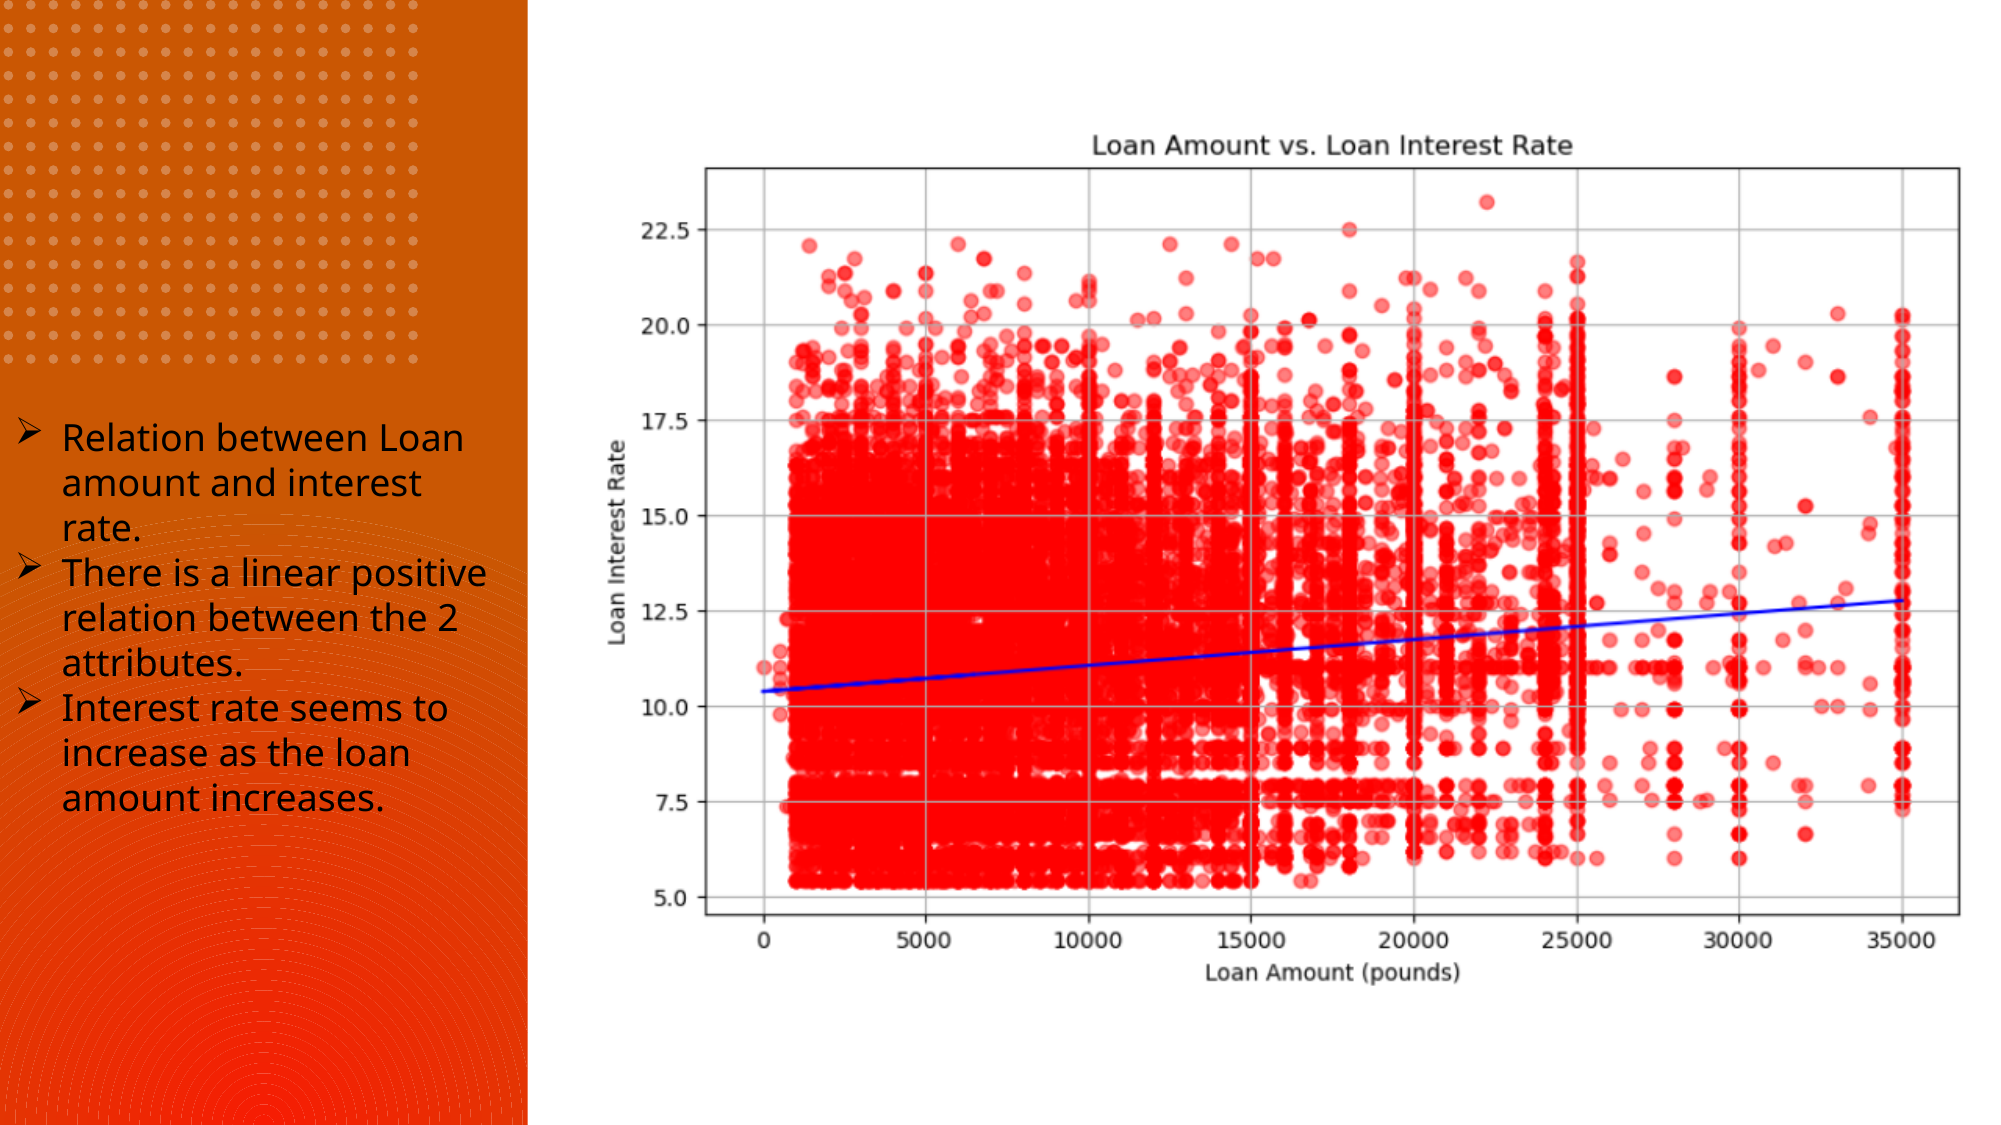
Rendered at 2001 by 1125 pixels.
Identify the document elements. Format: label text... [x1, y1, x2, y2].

text_box [138, 259, 149, 270]
text_box [318, 23, 328, 34]
text_box [205, 23, 216, 34]
text_box [385, 0, 396, 10]
text_box [115, 0, 126, 10]
text_box [363, 236, 373, 246]
text_box [48, 23, 59, 34]
text_box [48, 283, 59, 294]
text_box [70, 70, 81, 81]
text_box [93, 212, 104, 223]
text_box [408, 23, 418, 34]
text_box [70, 0, 81, 10]
text_box [228, 70, 239, 81]
text_box [205, 165, 216, 175]
text_box [408, 165, 418, 175]
text_box [340, 188, 351, 199]
text_box [363, 354, 373, 364]
text_box [408, 259, 418, 270]
text_box [228, 141, 239, 152]
text_box [408, 118, 418, 128]
text_box [93, 306, 104, 317]
text_box [408, 306, 418, 317]
text_box [70, 236, 81, 246]
text_box [48, 94, 59, 105]
text_box [363, 188, 373, 199]
text_box [295, 70, 306, 81]
text_box [115, 118, 126, 128]
text_box [205, 283, 216, 294]
text_box [250, 118, 261, 128]
text_box [3, 0, 14, 10]
text_box [295, 118, 306, 128]
text_box [295, 330, 306, 341]
text_box [3, 306, 14, 317]
text_box [25, 94, 36, 105]
text_box [385, 306, 396, 317]
text_box [340, 306, 351, 317]
text_box [25, 283, 36, 294]
text_box [3, 47, 14, 57]
text_box [363, 23, 373, 34]
text_box [115, 306, 126, 317]
text_box [318, 354, 328, 364]
text_box [228, 236, 239, 246]
text_box [228, 306, 239, 317]
text_box [295, 0, 306, 10]
text_box [115, 354, 126, 364]
text_box [250, 330, 261, 341]
text_box [70, 94, 81, 105]
text_box [385, 141, 396, 152]
text_box [3, 236, 14, 246]
text_box [228, 94, 239, 105]
text_box [93, 236, 104, 246]
text_box [160, 165, 171, 175]
text_box [70, 212, 81, 223]
text_box [385, 94, 396, 105]
text_box [408, 141, 418, 152]
text_box [160, 47, 171, 57]
text_box [48, 118, 59, 128]
text_box [205, 94, 216, 105]
text_box [183, 47, 194, 57]
text_box [273, 259, 283, 270]
text_box [228, 212, 239, 223]
text_box [408, 70, 418, 81]
text_box [385, 188, 396, 199]
text_box [93, 47, 104, 57]
text_box [295, 47, 306, 57]
text_box [3, 354, 14, 364]
text_box [70, 141, 81, 152]
text_box [48, 0, 59, 10]
text_box [93, 283, 104, 294]
text_box [25, 354, 36, 364]
text_box [273, 283, 283, 294]
text_box [3, 188, 14, 199]
text_box [115, 47, 126, 57]
text_box [25, 330, 36, 341]
text_box [273, 306, 283, 317]
text_box [138, 47, 149, 57]
text_box [363, 212, 373, 223]
text_box [48, 47, 59, 57]
text_box [363, 94, 373, 105]
text_box [93, 188, 104, 199]
text_box [93, 70, 104, 81]
text_box [183, 70, 194, 81]
text_box [385, 236, 396, 246]
text_box [93, 118, 104, 128]
text_box [25, 70, 36, 81]
text_box [70, 330, 81, 341]
text_box [385, 330, 396, 341]
text_box [115, 165, 126, 175]
text_box [228, 23, 239, 34]
text_box [115, 188, 126, 199]
text_box [363, 141, 373, 152]
text_box [318, 259, 328, 270]
text_box [363, 70, 373, 81]
text_box [70, 259, 81, 270]
text_box [205, 118, 216, 128]
text_box [138, 23, 149, 34]
text_box [3, 165, 14, 175]
text_box [93, 23, 104, 34]
text_box [3, 283, 14, 294]
text_box [48, 354, 59, 364]
text_box [385, 354, 396, 364]
text_box [115, 23, 126, 34]
text_box [138, 354, 149, 364]
text_box [295, 94, 306, 105]
text_box [340, 118, 351, 128]
text_box [138, 0, 149, 10]
text_box [318, 141, 328, 152]
text_box [205, 306, 216, 317]
text_box [183, 306, 194, 317]
text_box [250, 94, 261, 105]
text_box [295, 283, 306, 294]
text_box [115, 330, 126, 341]
text_box [25, 141, 36, 152]
text_box [273, 118, 283, 128]
text_box [228, 47, 239, 57]
text_box [340, 165, 351, 175]
text_box [25, 118, 36, 128]
text_box [48, 70, 59, 81]
text_box [250, 259, 261, 270]
text_box [138, 306, 149, 317]
text_box [48, 141, 59, 152]
text_box [25, 212, 36, 223]
text_box [385, 47, 396, 57]
text_box [93, 354, 104, 364]
text_box [295, 354, 306, 364]
text_box [273, 330, 283, 341]
text_box [250, 70, 261, 81]
text_box [160, 236, 171, 246]
text_box [183, 236, 194, 246]
text_box [48, 259, 59, 270]
text_box [138, 165, 149, 175]
text_box [160, 0, 171, 10]
text_box [340, 47, 351, 57]
text_box [205, 259, 216, 270]
text_box [183, 118, 194, 128]
text_box Relation between Loan amount and interest rate. There is a linear positive relation between the 2 attributes. Interest rate seems to increase as the loan amount increases. [0, 406, 516, 826]
text_box [250, 188, 261, 199]
text_box [205, 47, 216, 57]
text_box [408, 47, 418, 57]
text_box [70, 23, 81, 34]
text_box [25, 188, 36, 199]
text_box [160, 212, 171, 223]
text_box [273, 236, 283, 246]
text_box [340, 330, 351, 341]
text_box [250, 283, 261, 294]
text_box [48, 165, 59, 175]
text_box [318, 188, 328, 199]
text_box [183, 212, 194, 223]
text_box [70, 188, 81, 199]
text_box [340, 283, 351, 294]
text_box [205, 354, 216, 364]
text_box [25, 259, 36, 270]
text_box [385, 118, 396, 128]
text_box [250, 23, 261, 34]
text_box [115, 236, 126, 246]
text_box [25, 306, 36, 317]
text_box [3, 212, 14, 223]
text_box [408, 0, 418, 10]
text_box [115, 141, 126, 152]
text_box [183, 0, 194, 10]
text_box [408, 212, 418, 223]
text_box [408, 354, 418, 364]
text_box [3, 23, 14, 34]
text_box [48, 306, 59, 317]
text_box [183, 94, 194, 105]
text_box [385, 23, 396, 34]
text_box [318, 306, 328, 317]
text_box [70, 306, 81, 317]
text_box [295, 236, 306, 246]
text_box [295, 259, 306, 270]
text_box [340, 23, 351, 34]
picture [575, 113, 1981, 1012]
text_box [228, 283, 239, 294]
text_box [93, 259, 104, 270]
text_box [273, 165, 283, 175]
text_box [340, 236, 351, 246]
text_box [318, 165, 328, 175]
text_box [25, 23, 36, 34]
text_box [70, 283, 81, 294]
text_box [3, 259, 14, 270]
text_box [363, 47, 373, 57]
text_box [340, 94, 351, 105]
text_box [340, 259, 351, 270]
text_box [250, 212, 261, 223]
text_box [93, 0, 104, 10]
text_box [318, 47, 328, 57]
text_box [385, 165, 396, 175]
text_box [138, 330, 149, 341]
text_box [70, 47, 81, 57]
text_box [363, 283, 373, 294]
text_box [138, 283, 149, 294]
text_box [183, 283, 194, 294]
text_box [408, 236, 418, 246]
text_box [363, 165, 373, 175]
text_box [115, 283, 126, 294]
text_box [138, 212, 149, 223]
text_box [205, 0, 216, 10]
text_box [408, 94, 418, 105]
text_box [250, 306, 261, 317]
text_box [340, 141, 351, 152]
text_box [408, 188, 418, 199]
text_box [183, 188, 194, 199]
text_box [385, 212, 396, 223]
text_box [48, 330, 59, 341]
text_box [273, 47, 283, 57]
text_box [3, 141, 14, 152]
text_box [295, 212, 306, 223]
text_box [340, 354, 351, 364]
text_box [93, 330, 104, 341]
text_box [183, 141, 194, 152]
text_box [205, 212, 216, 223]
text_box [3, 330, 14, 341]
text_box [250, 47, 261, 57]
text_box [70, 165, 81, 175]
text_box [408, 330, 418, 341]
text_box [183, 354, 194, 364]
text_box [250, 236, 261, 246]
text_box [228, 118, 239, 128]
text_box [160, 283, 171, 294]
text_box [160, 306, 171, 317]
text_box [3, 70, 14, 81]
text_box [340, 0, 351, 10]
text_box [385, 70, 396, 81]
text_box [3, 94, 14, 105]
text_box [205, 188, 216, 199]
text_box [25, 47, 36, 57]
text_box [250, 165, 261, 175]
text_box [363, 306, 373, 317]
text_box [93, 94, 104, 105]
text_box [340, 212, 351, 223]
text_box [160, 118, 171, 128]
text_box [70, 354, 81, 364]
text_box [318, 70, 328, 81]
text_box [295, 188, 306, 199]
text_box [250, 0, 261, 10]
text_box [160, 330, 171, 341]
text_box [318, 236, 328, 246]
text_box [25, 0, 36, 10]
text_box [295, 306, 306, 317]
text_box [25, 165, 36, 175]
text_box [93, 165, 104, 175]
text_box [138, 188, 149, 199]
text_box [273, 70, 283, 81]
text_box [295, 23, 306, 34]
text_box [183, 330, 194, 341]
text_box [340, 70, 351, 81]
text_box [138, 118, 149, 128]
text_box [160, 259, 171, 270]
text_box [295, 165, 306, 175]
text_box [318, 212, 328, 223]
text_box [273, 0, 283, 10]
text_box [48, 236, 59, 246]
text_box [363, 118, 373, 128]
text_box [408, 283, 418, 294]
text_box [228, 354, 239, 364]
text_box [205, 236, 216, 246]
text_box [318, 283, 328, 294]
text_box [228, 259, 239, 270]
text_box [205, 330, 216, 341]
text_box [138, 141, 149, 152]
text_box [160, 141, 171, 152]
text_box [3, 118, 14, 128]
text_box [138, 94, 149, 105]
text_box [183, 23, 194, 34]
text_box [228, 330, 239, 341]
text_box [385, 259, 396, 270]
text_box [115, 259, 126, 270]
text_box [385, 283, 396, 294]
text_box [250, 354, 261, 364]
text_box [183, 165, 194, 175]
text_box [115, 212, 126, 223]
text_box [25, 236, 36, 246]
text_box [318, 118, 328, 128]
text_box [363, 0, 373, 10]
text_box [115, 70, 126, 81]
text_box [228, 0, 239, 10]
text_box [115, 94, 126, 105]
text_box [48, 212, 59, 223]
text_box [250, 141, 261, 152]
text_box [205, 141, 216, 152]
text_box [93, 141, 104, 152]
text_box [160, 188, 171, 199]
text_box [273, 141, 283, 152]
text_box [160, 70, 171, 81]
text_box [160, 94, 171, 105]
text_box [273, 354, 283, 364]
text_box [363, 259, 373, 270]
text_box [205, 70, 216, 81]
text_box [273, 94, 283, 105]
text_box [48, 188, 59, 199]
text_box [318, 0, 328, 10]
text_box [295, 141, 306, 152]
text_box [318, 330, 328, 341]
text_box [138, 70, 149, 81]
text_box [228, 165, 239, 175]
text_box [228, 188, 239, 199]
text_box [183, 259, 194, 270]
text_box [138, 236, 149, 246]
text_box [318, 94, 328, 105]
text_box [363, 330, 373, 341]
text_box [160, 23, 171, 34]
text_box [273, 188, 283, 199]
text_box [70, 118, 81, 128]
text_box [0, 0, 529, 1125]
text_box [273, 212, 283, 223]
text_box [160, 354, 171, 364]
text_box [273, 23, 283, 34]
